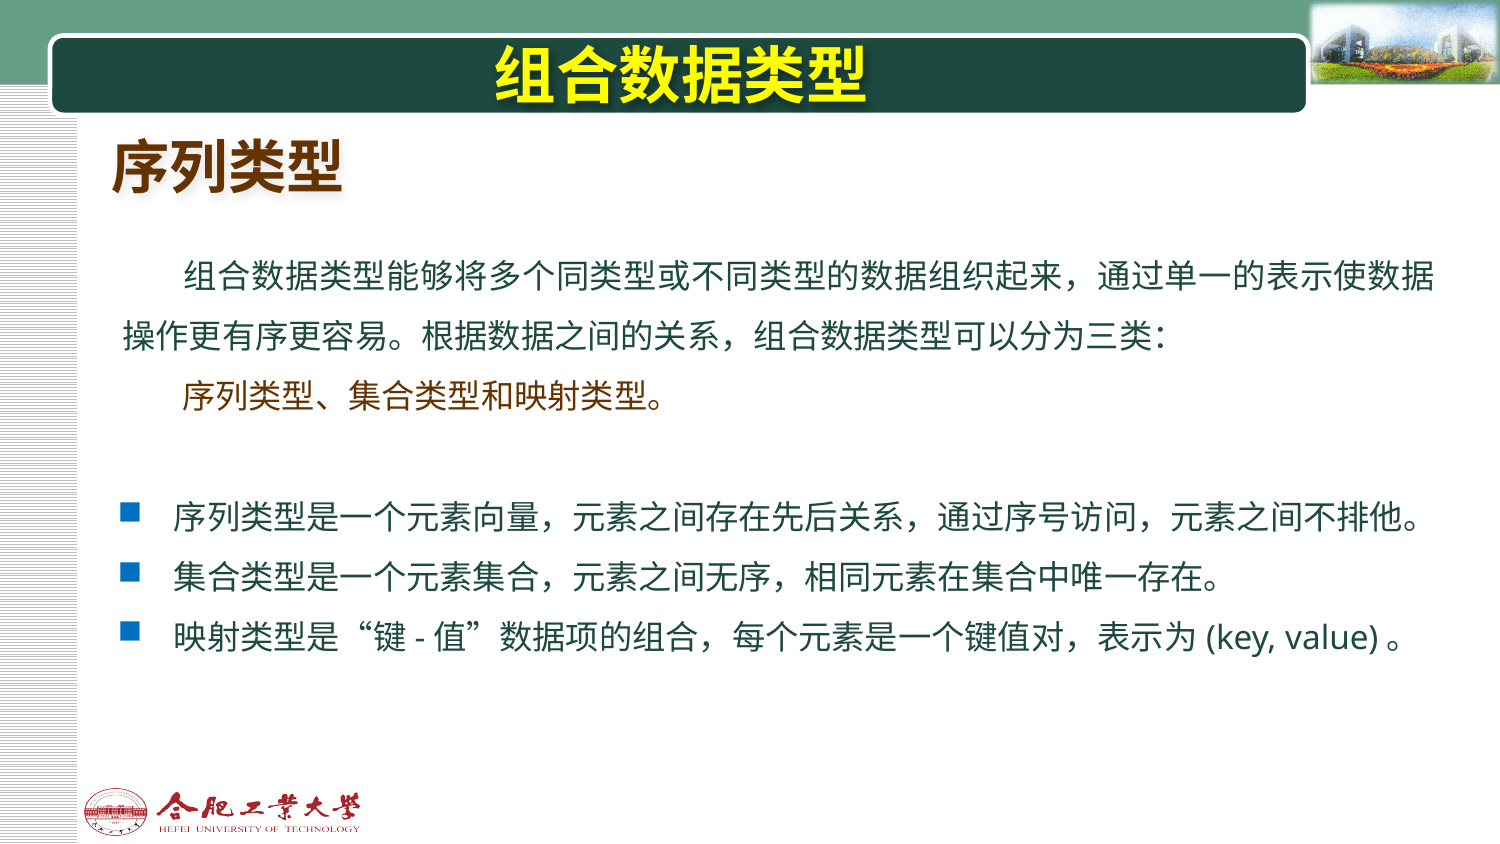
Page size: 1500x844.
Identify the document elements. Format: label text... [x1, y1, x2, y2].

text_box 序列类型是一个元素向量，元素之间存在先后关系，通过序号访问，元素之间不排他。 集合类型是一个元素集合，元素之间无序，相同元素在集合中唯一存在。 映射类型是“键-值”数据项的组合，每个元素是一个键值对，表示为(key, value)。 [102, 469, 1466, 664]
title 组合数据类型 [75, 39, 1288, 109]
text_box 组合数据类型能够将多个同类型或不同类型的数据组织起来，通过单一的表示使数据操作更有序更容易。根据数据之间的关系，组合数据类型可以分为三类： 序列类型、集合类型和映射类型。 [107, 228, 1452, 423]
picture [1313, 6, 1495, 79]
picture [78, 785, 372, 841]
text_box 序列类型 [96, 123, 421, 208]
